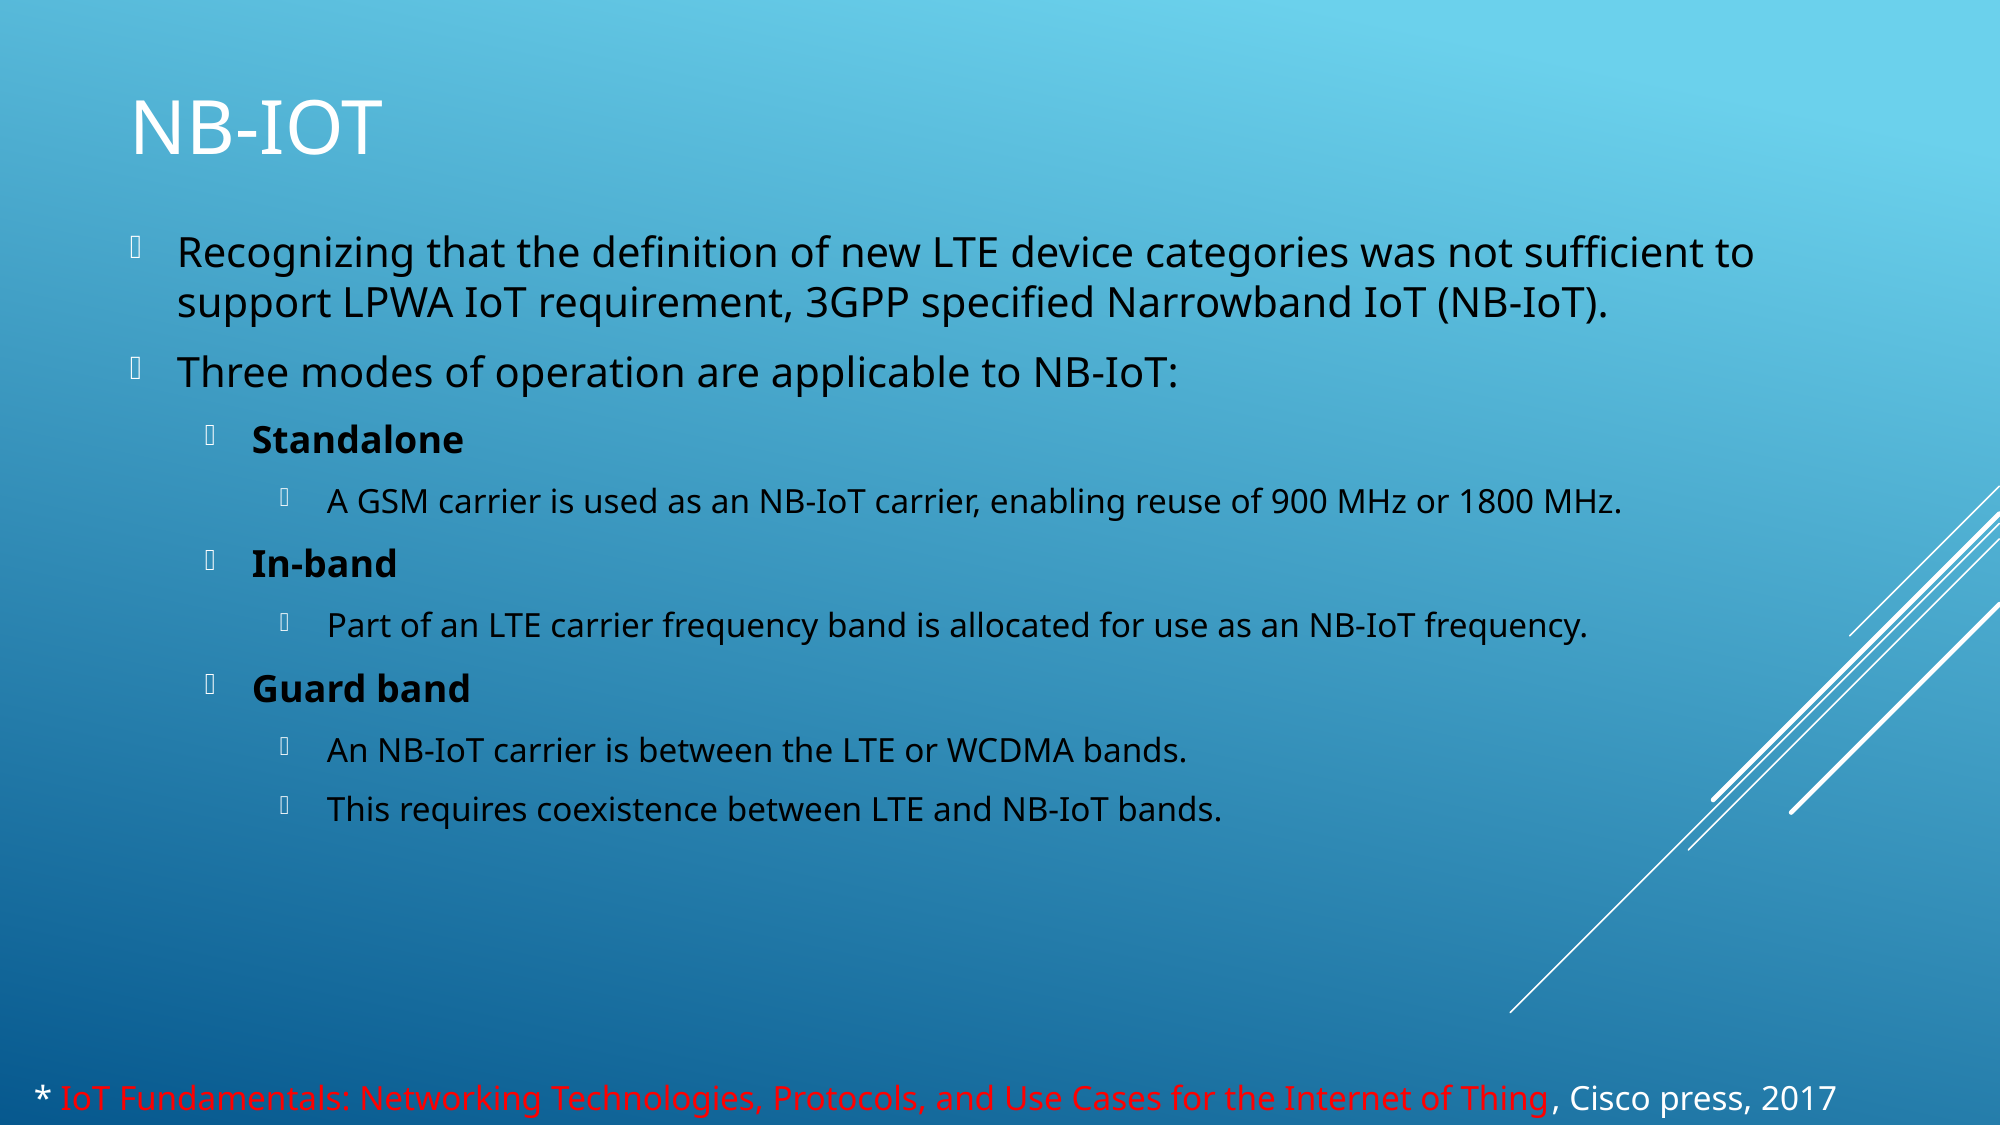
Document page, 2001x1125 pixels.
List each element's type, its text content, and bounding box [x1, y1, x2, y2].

text_box * IoT Fundamentals: Networking Technologies, Protocols, and Use Cases for the Internet of Thing, Cisco press, 2017 [18, 1070, 1902, 1125]
list Recognizing that the definition of new LTE device categories was not sufficient to support LPWA IoT requirement, 3GPP specified Narrowband IoT (NB-IoT). Three modes of operation are applicable to NB-IoT: Standalone A GSM carrier is used as an NB-IoT carrier, enabling reuse of 900 MHz or 1800 MHz. In-band Part of an LTE carrier frequency band is allocated for use as an NB-IoT frequency. Guard band An NB-IoT carrier is between the LTE or WCDMA bands. This requires coexistence between LTE and NB-IoT bands. [114, 121, 1886, 932]
title NB-IoT [114, 61, 1886, 121]
